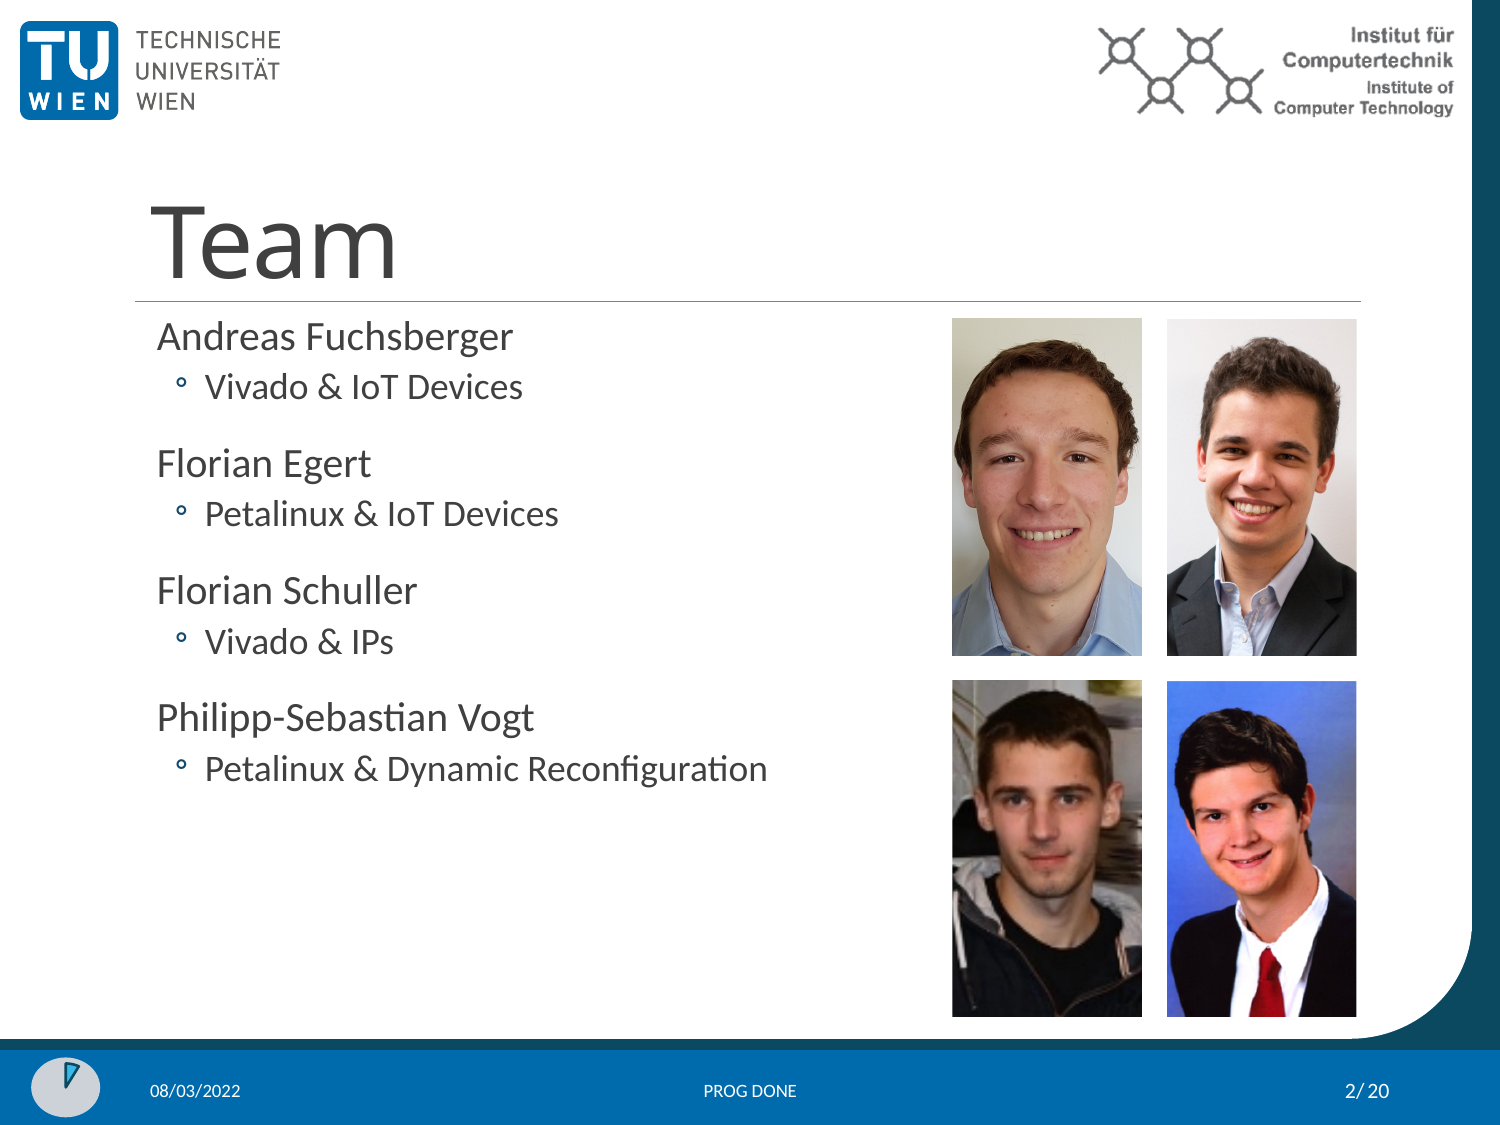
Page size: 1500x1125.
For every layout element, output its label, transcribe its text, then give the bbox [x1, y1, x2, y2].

text_box [64, 1062, 81, 1089]
footer Prog done [453, 1059, 1047, 1120]
picture [1090, 17, 1455, 120]
picture [951, 679, 1143, 1018]
picture [1166, 679, 1357, 1018]
picture [20, 21, 280, 120]
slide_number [135, 1059, 440, 1120]
picture [1166, 318, 1358, 656]
title Team [135, 149, 1373, 307]
picture [951, 318, 1143, 656]
slide_number 2/ [1218, 1059, 1380, 1120]
list Andreas Fuchsberger Vivado & IoT Devices Florian Egert Petalinux & IoT Devices Florian Schuller Vivado & IPs Philipp-Sebastian Vogt Petalinux & Dynamic Reconfiguration [141, 306, 1380, 1030]
